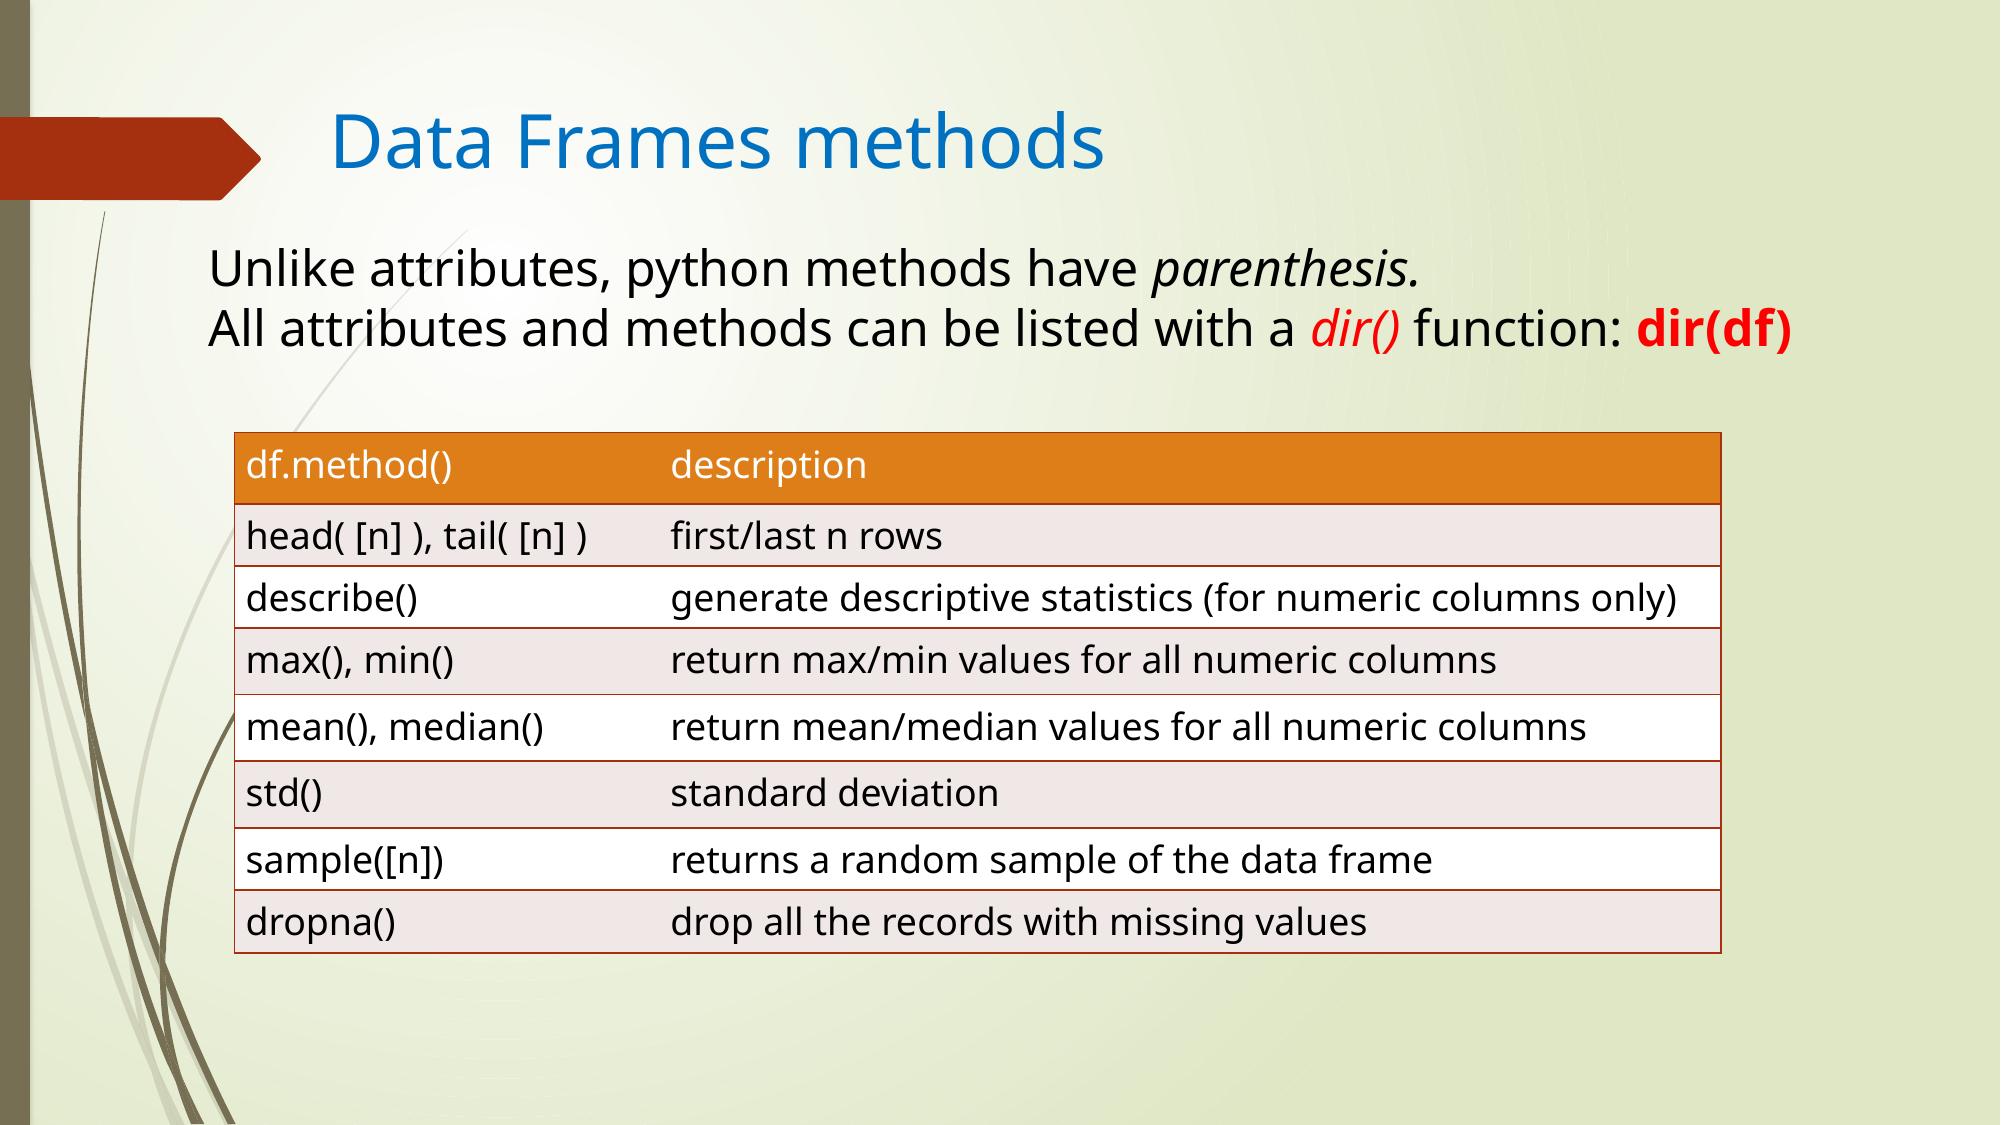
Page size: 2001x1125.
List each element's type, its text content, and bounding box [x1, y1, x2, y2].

table_cell std() [235, 762, 659, 827]
table_cell mean(), median() [235, 695, 659, 760]
table_cell head( [n] ), tail( [n] ) [235, 505, 659, 565]
table_cell standard deviation [659, 762, 1720, 827]
table_cell sample([n]) [235, 829, 659, 889]
table_cell describe() [235, 567, 659, 627]
table_cell generate descriptive statistics (for numeric columns only) [659, 567, 1720, 627]
table_cell dropna() [235, 891, 659, 952]
text_box Unlike attributes, python methods have parenthesis. All attributes and methods can be listed with a dir() function: dir(df) [193, 228, 1813, 364]
table_header description [659, 433, 1720, 503]
table_header df.method() [235, 433, 659, 503]
table_cell return max/min values for all numeric columns [659, 629, 1720, 694]
title Data Frames methods [314, 85, 1863, 229]
table_cell return mean/median values for all numeric columns [659, 695, 1720, 760]
table_cell returns a random sample of the data frame [659, 829, 1720, 889]
table_cell drop all the records with missing values [659, 891, 1720, 952]
table_cell max(), min() [235, 629, 659, 694]
table_cell first/last n rows [659, 505, 1720, 565]
